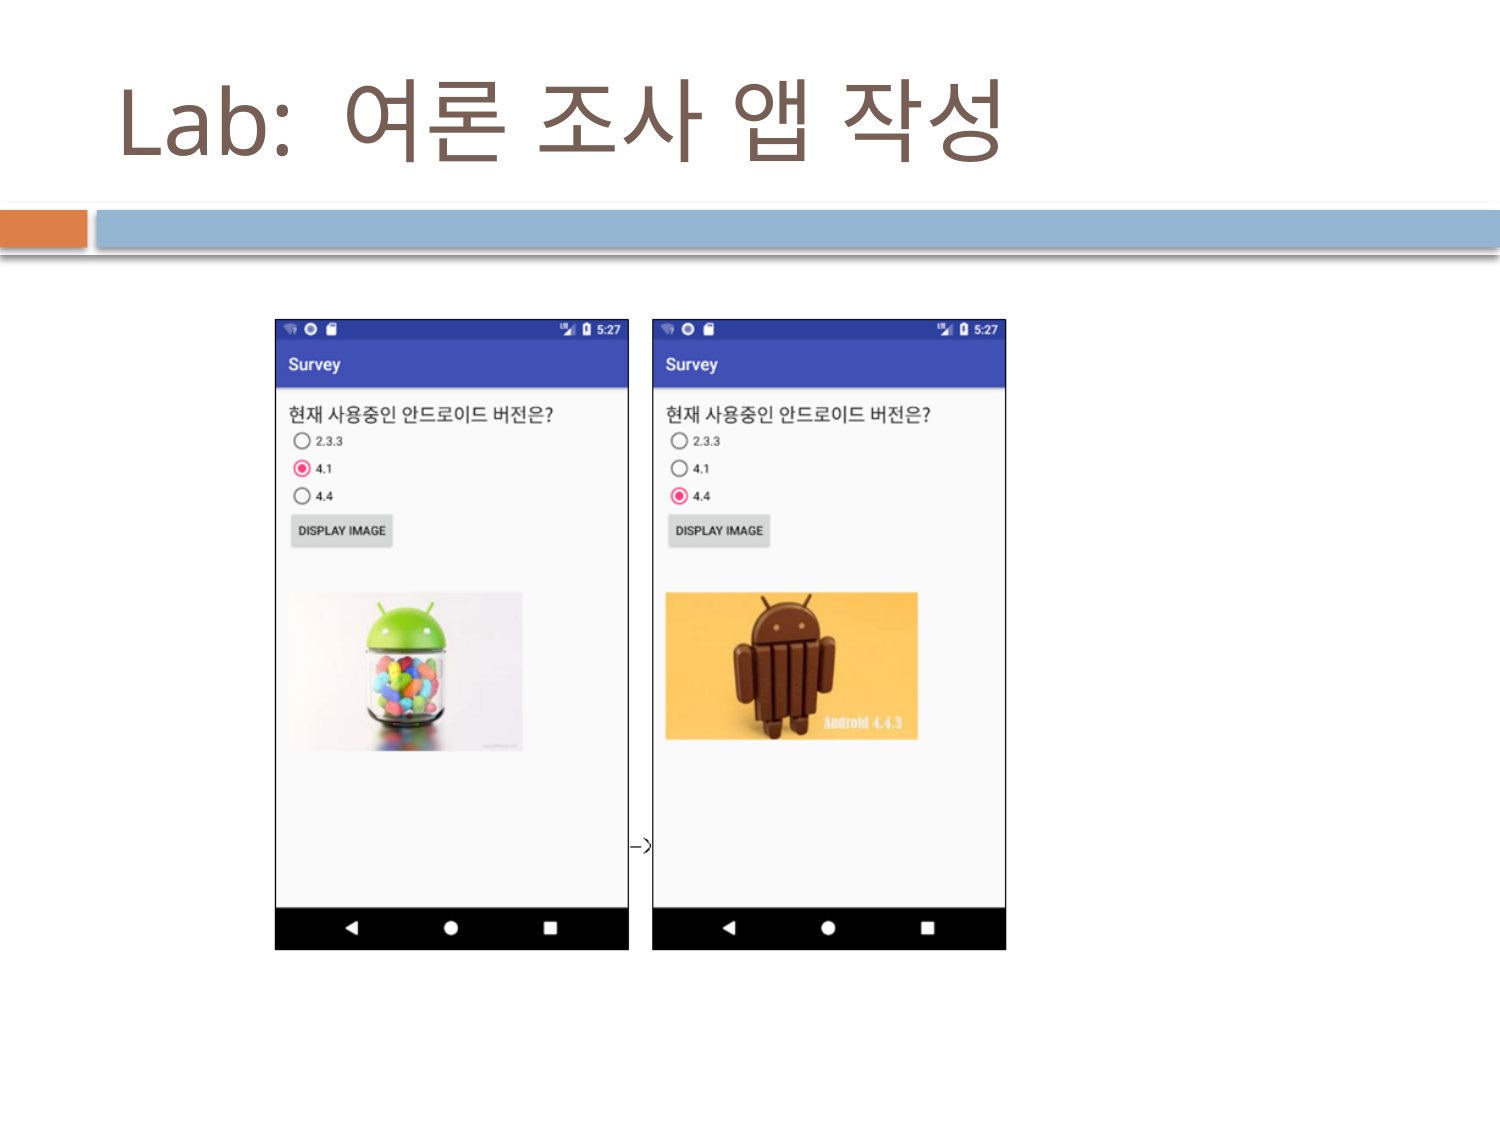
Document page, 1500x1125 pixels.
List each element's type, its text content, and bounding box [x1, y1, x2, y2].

title Lab: 여론 조사 앱 작성 [100, 37, 1438, 200]
picture [253, 302, 1022, 961]
